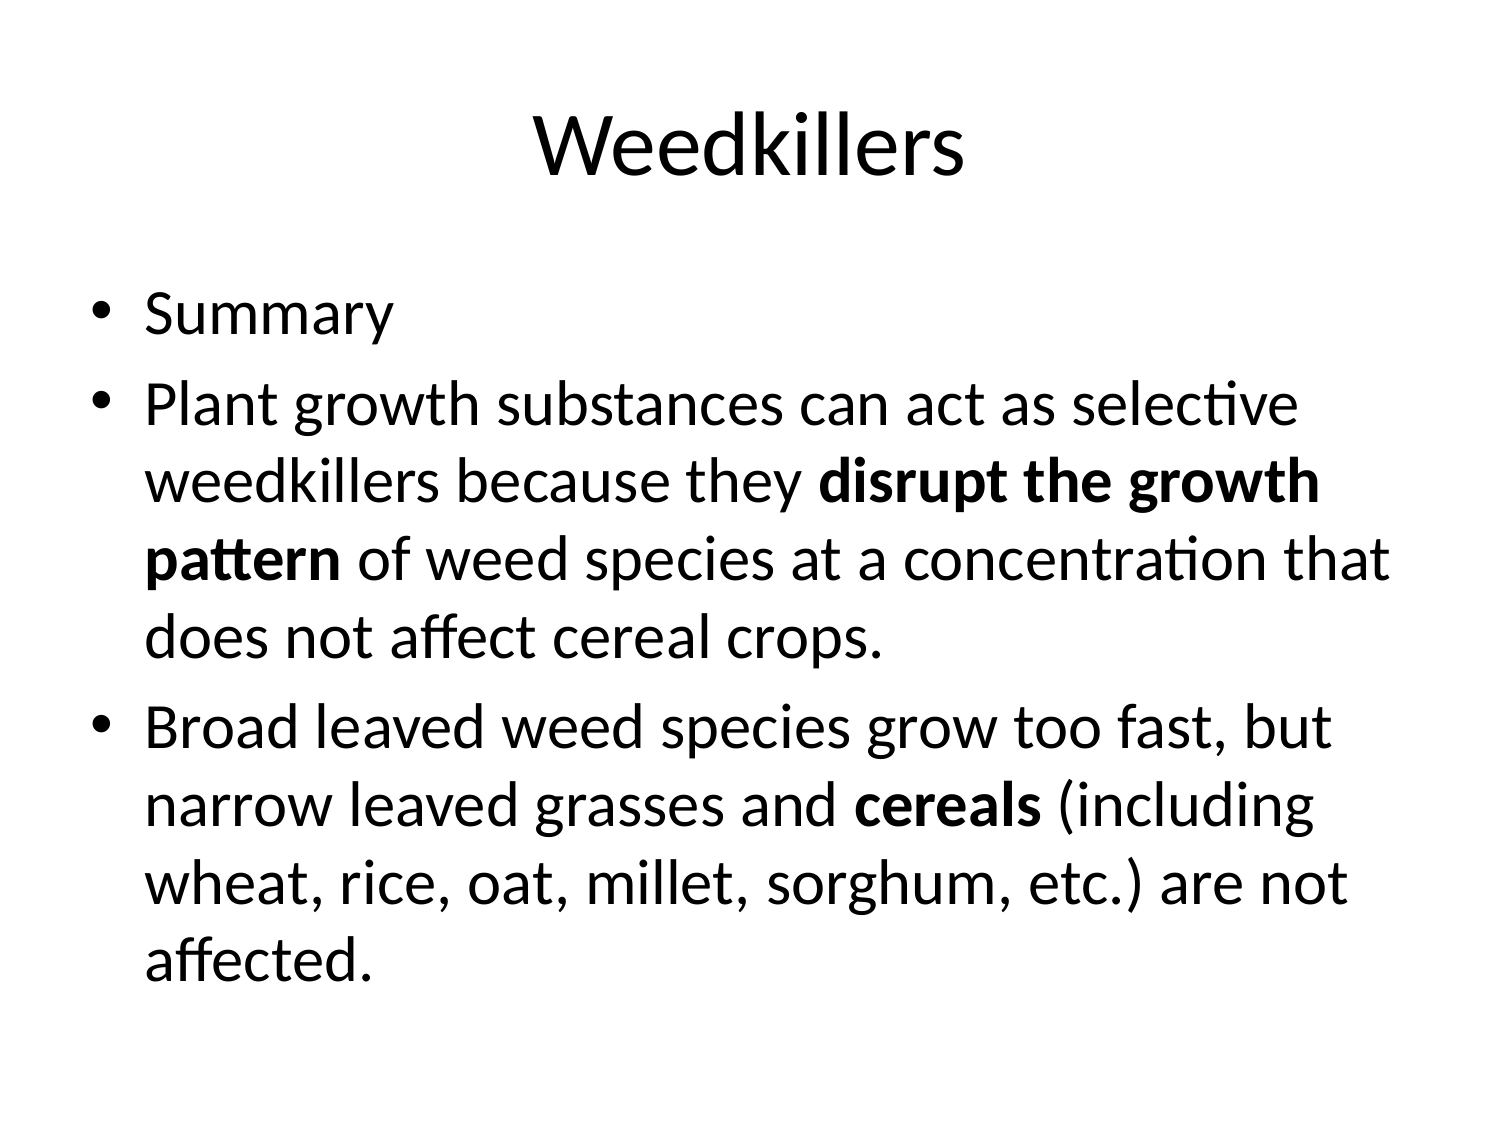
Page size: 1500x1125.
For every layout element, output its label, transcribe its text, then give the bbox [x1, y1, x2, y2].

list Summary Plant growth substances can act as selective weedkillers because they disrupt the growth pattern of weed species at a concentration that does not affect cereal crops. Broad leaved weed species grow too fast, but narrow leaved grasses and cereals (including wheat, rice, oat, millet, sorghum, etc.) are not affected. [75, 262, 1425, 1005]
title Weedkillers [75, 45, 1425, 233]
